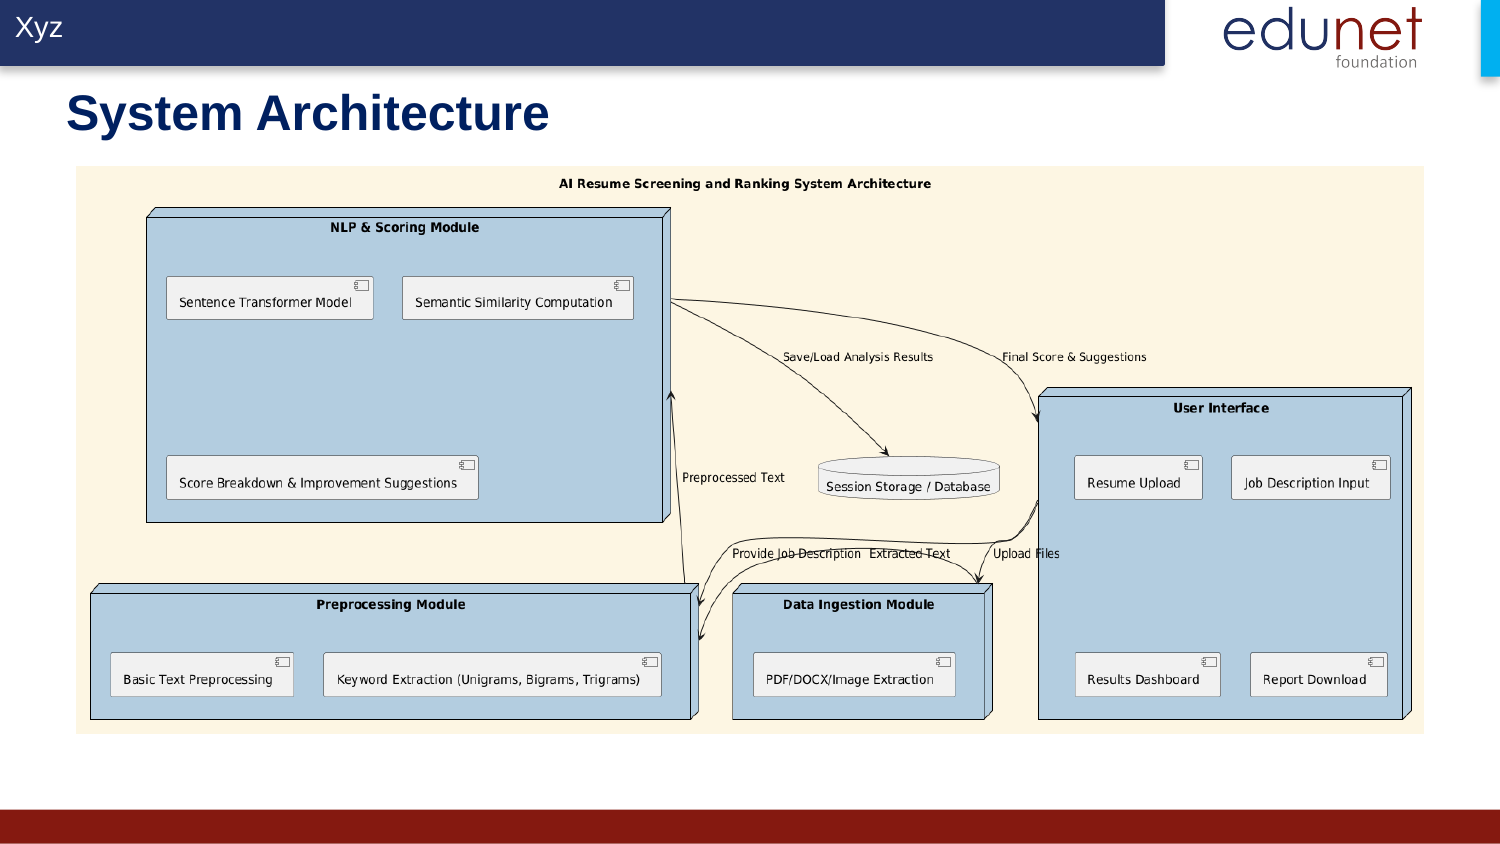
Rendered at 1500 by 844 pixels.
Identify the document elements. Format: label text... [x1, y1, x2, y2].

title System Architecture [51, 72, 1449, 229]
picture [1219, 4, 1424, 72]
picture [75, 166, 1424, 734]
